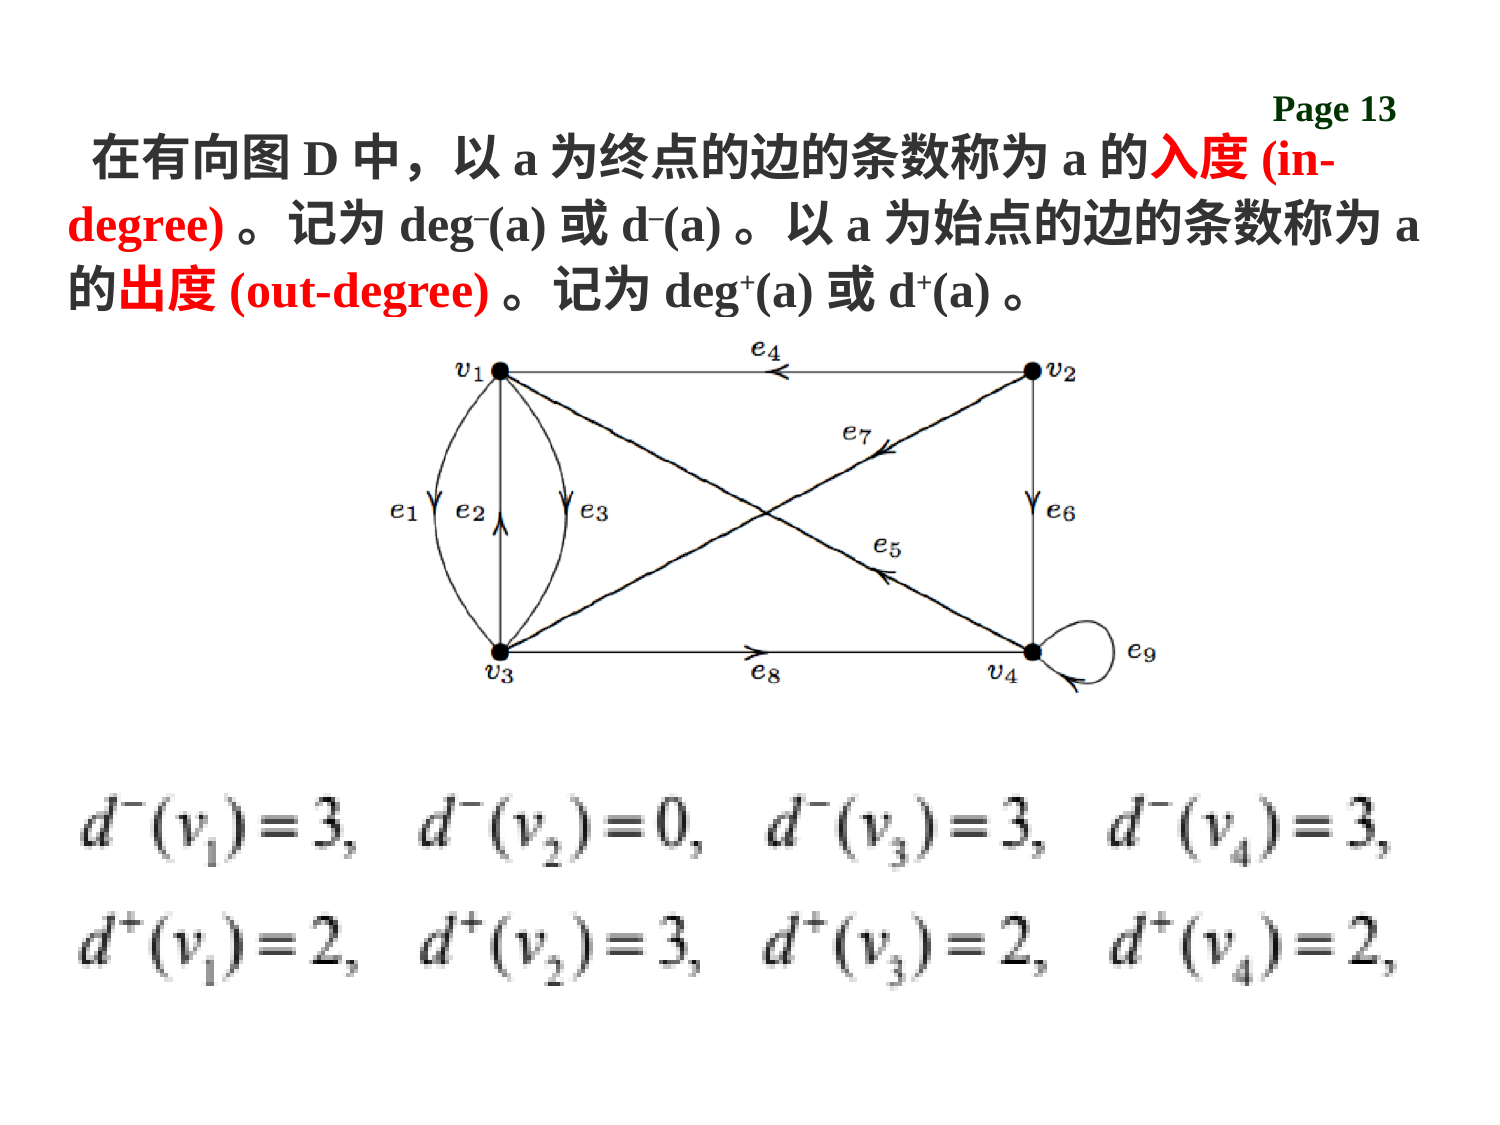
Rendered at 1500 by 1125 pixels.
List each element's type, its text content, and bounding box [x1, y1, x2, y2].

picture [371, 317, 1182, 705]
text_box 在有向图D中，以a为终点的边的条数称为a的入度(in-degree)。记为deg–(a)或d–(a)。以a为始点的边的条数称为a的出度(out-degree)。记为deg+(a)或d+(a)。 [53, 112, 1459, 325]
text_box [71, 762, 1396, 873]
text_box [70, 881, 1406, 992]
